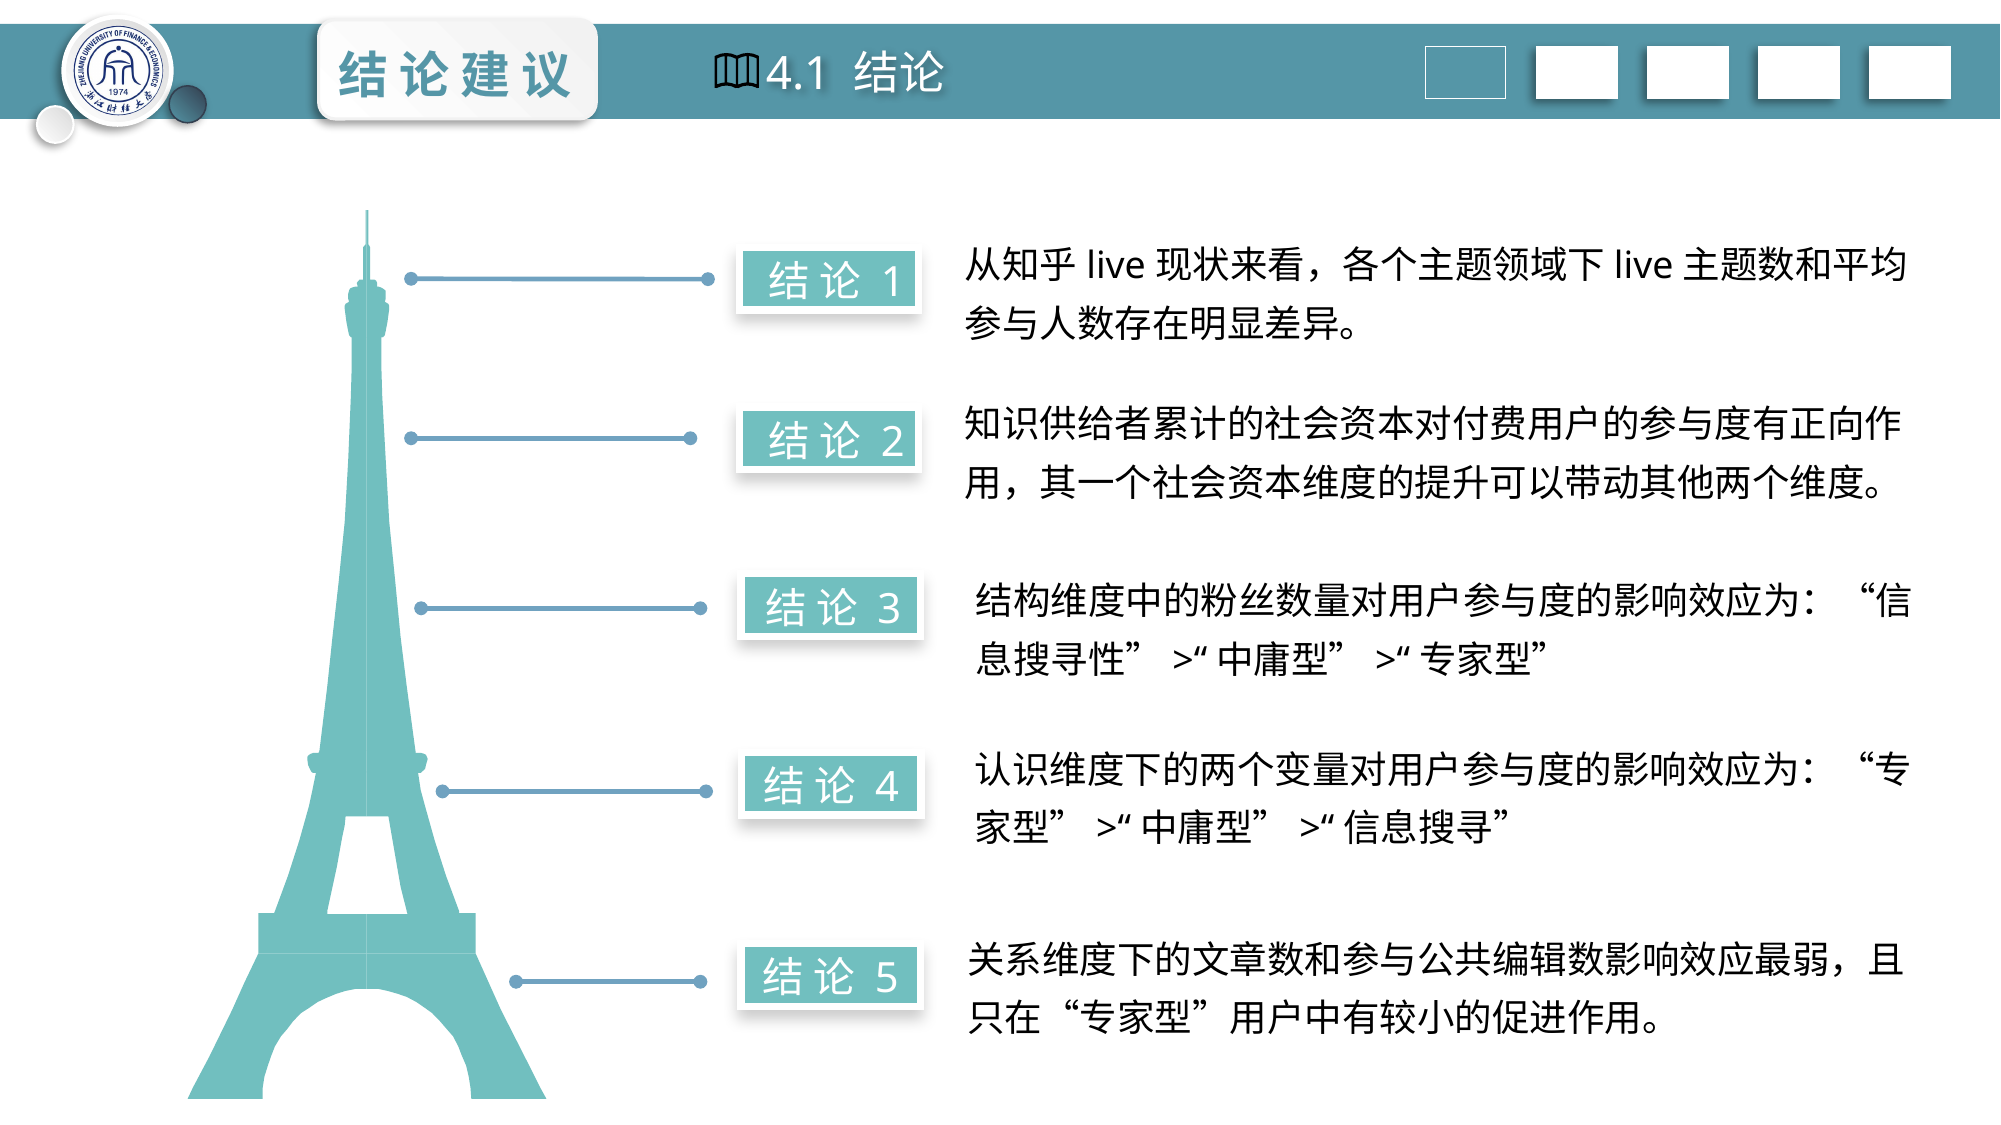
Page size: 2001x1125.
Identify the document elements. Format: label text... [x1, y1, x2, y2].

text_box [411, 379, 1933, 508]
text_box [1535, 45, 1618, 99]
text_box [172, 84, 208, 124]
text_box [172, 23, 315, 120]
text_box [63, 16, 172, 125]
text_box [411, 220, 1933, 348]
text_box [421, 556, 1952, 690]
text_box [1646, 45, 1729, 99]
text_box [442, 724, 1951, 859]
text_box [187, 209, 547, 1099]
text_box [1758, 45, 1840, 99]
text_box [0, 23, 63, 120]
text_box [35, 105, 75, 144]
text_box [1869, 45, 1951, 99]
text_box [595, 23, 2000, 120]
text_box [318, 19, 622, 119]
text_box 4.1 结论 [754, 38, 957, 105]
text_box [515, 915, 1943, 1043]
text_box [1424, 45, 1507, 99]
text_box [712, 51, 762, 90]
